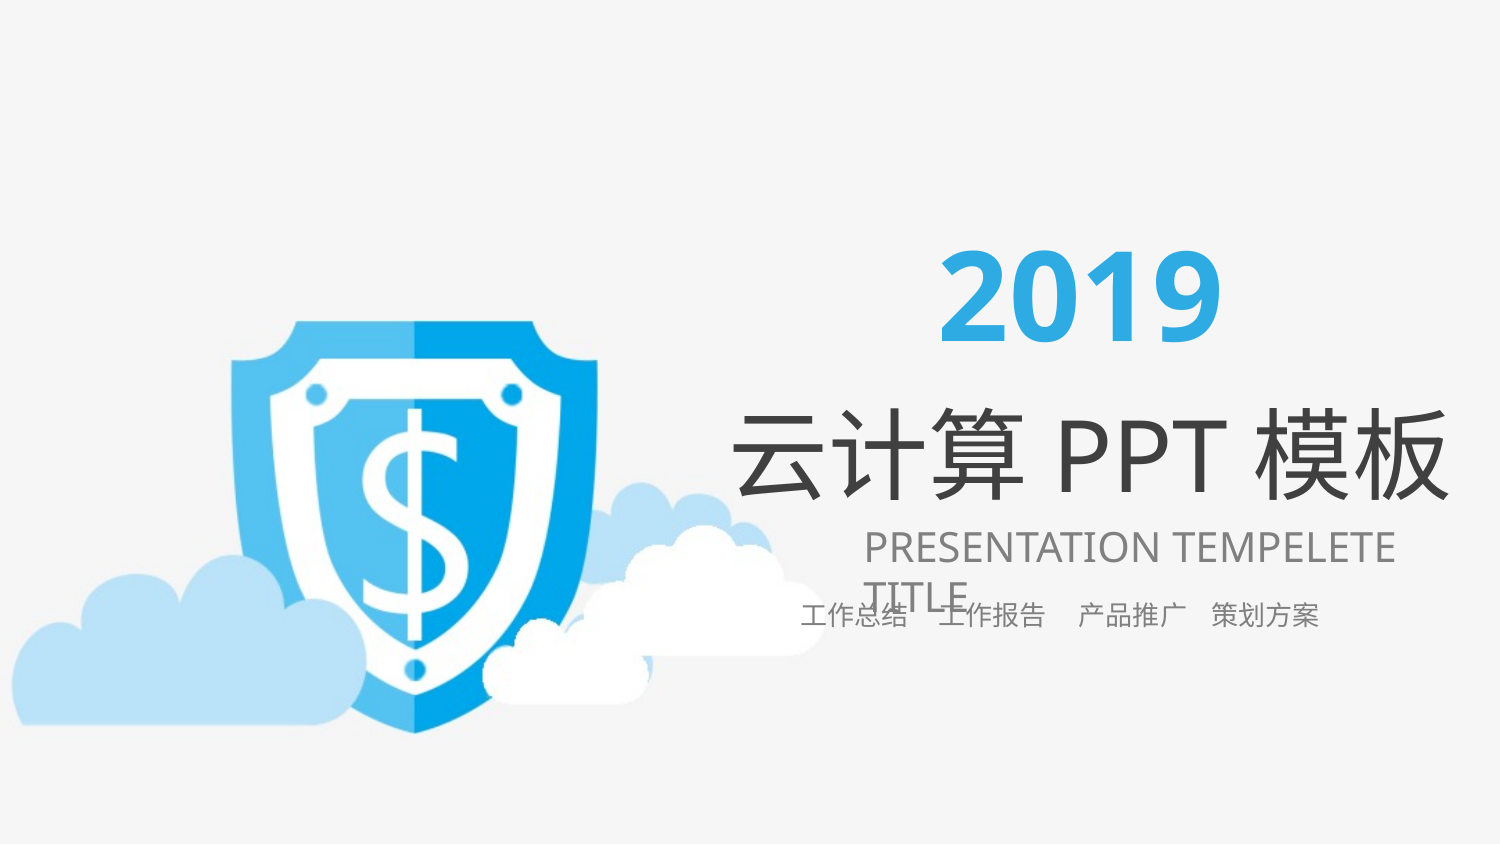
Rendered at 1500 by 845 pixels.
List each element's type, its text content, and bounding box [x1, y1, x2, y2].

text_box [0, 0, 1500, 844]
text_box 策划方案 [1199, 592, 1332, 638]
text_box 2019 [926, 210, 1409, 373]
text_box 工作报告 [926, 592, 1059, 638]
text_box 云计算PPT模板 [828, 386, 1495, 519]
text_box 工作总结 [828, 592, 921, 638]
text_box 产品推广 [1067, 592, 1199, 638]
picture [0, 320, 828, 738]
text_box PRESENTATION TEMPELETE TITLE [863, 521, 1472, 622]
